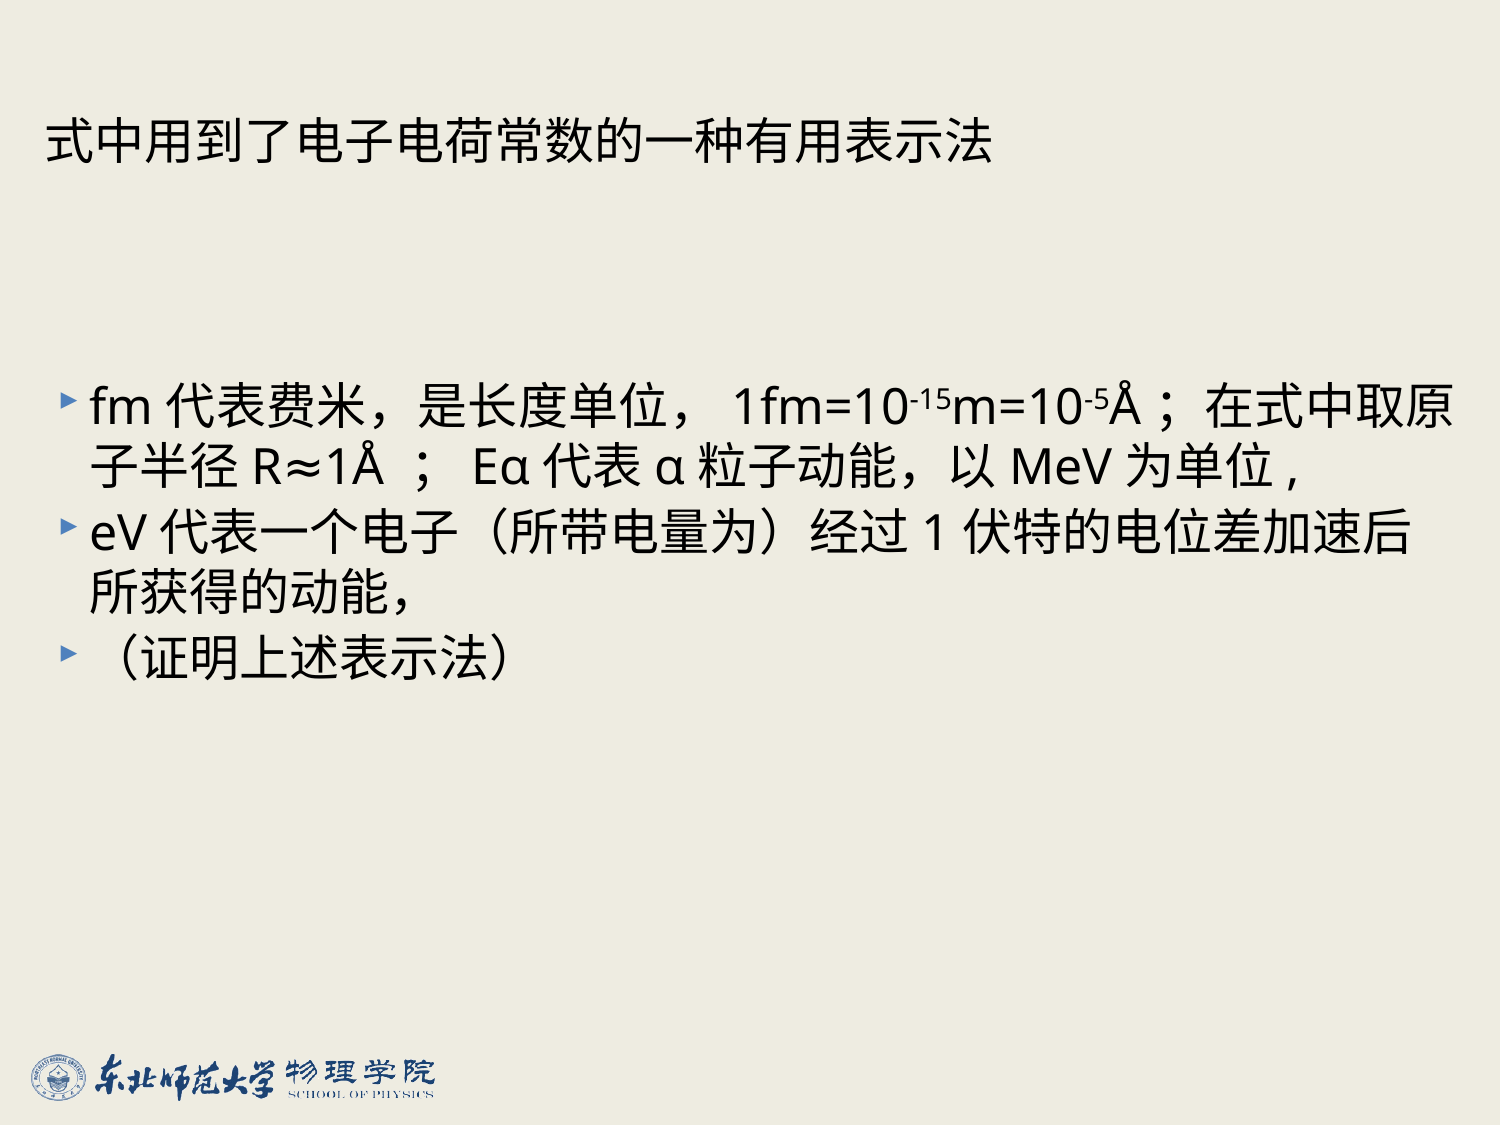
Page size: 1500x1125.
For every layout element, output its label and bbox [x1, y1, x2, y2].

picture [20, 1054, 440, 1101]
